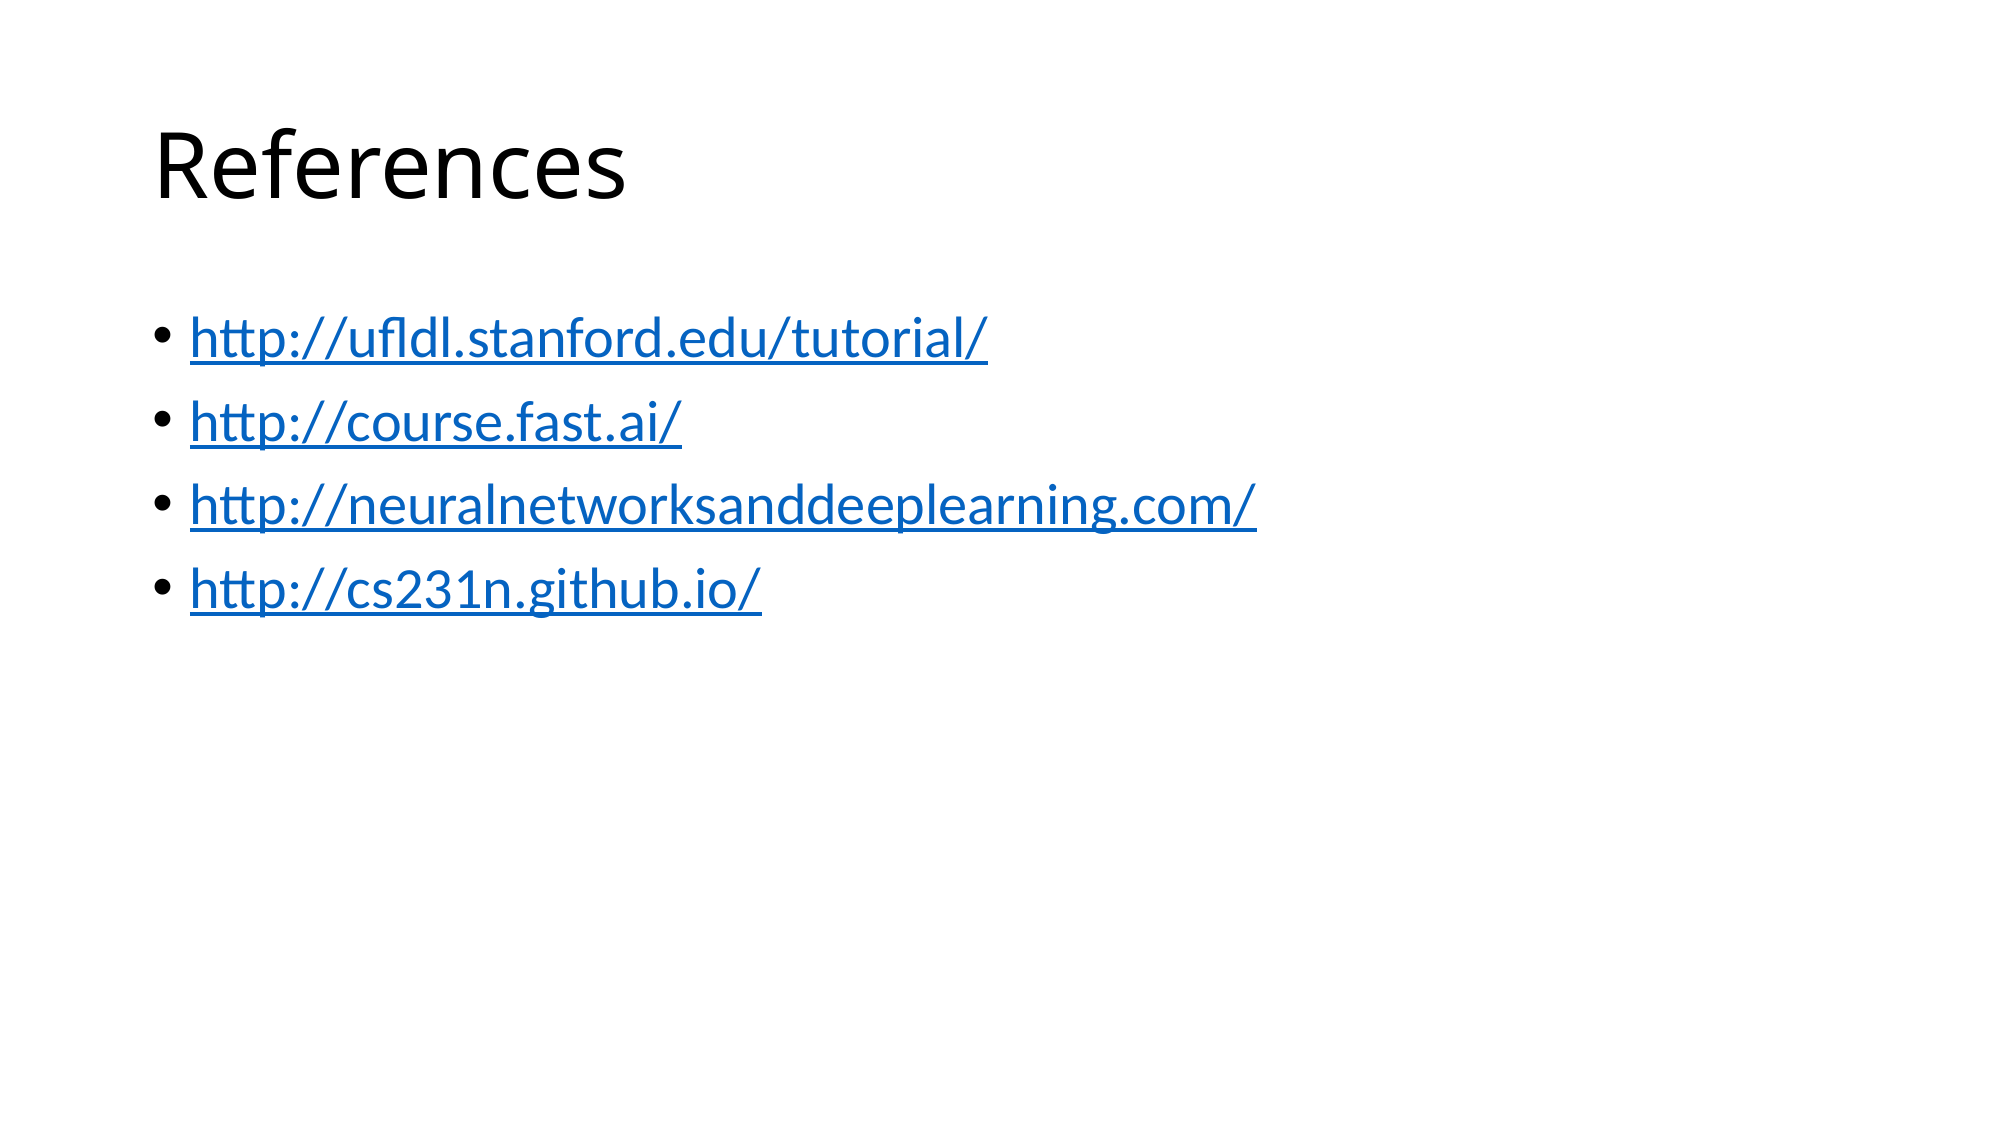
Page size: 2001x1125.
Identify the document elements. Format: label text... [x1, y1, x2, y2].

list http://ufldl.stanford.edu/tutorial/ http://course.fast.ai/ http://neuralnetworksanddeeplearning.com/ http://cs231n.github.io/ [137, 299, 1863, 1014]
title References [137, 59, 1863, 278]
